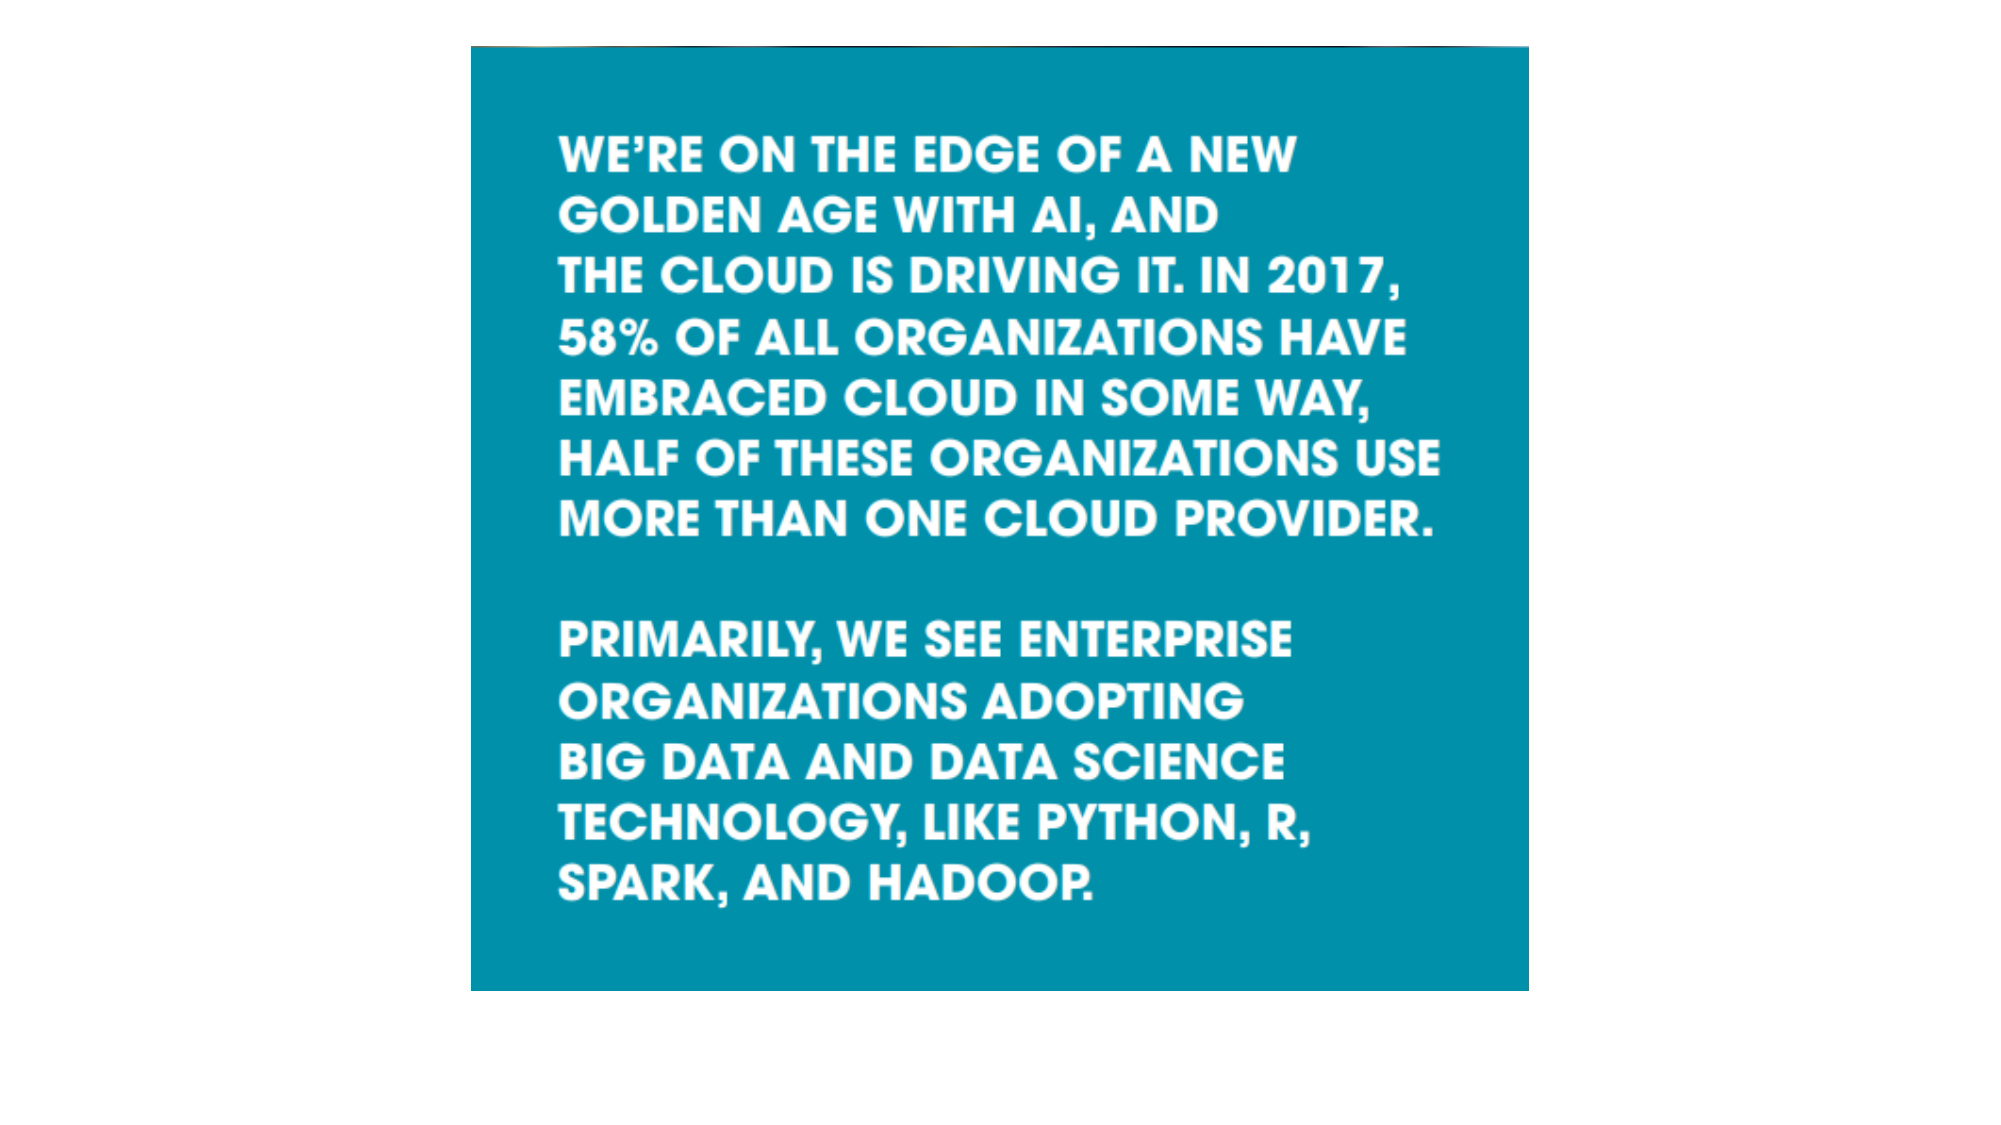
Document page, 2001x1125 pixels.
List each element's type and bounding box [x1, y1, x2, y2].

picture [471, 46, 1529, 991]
